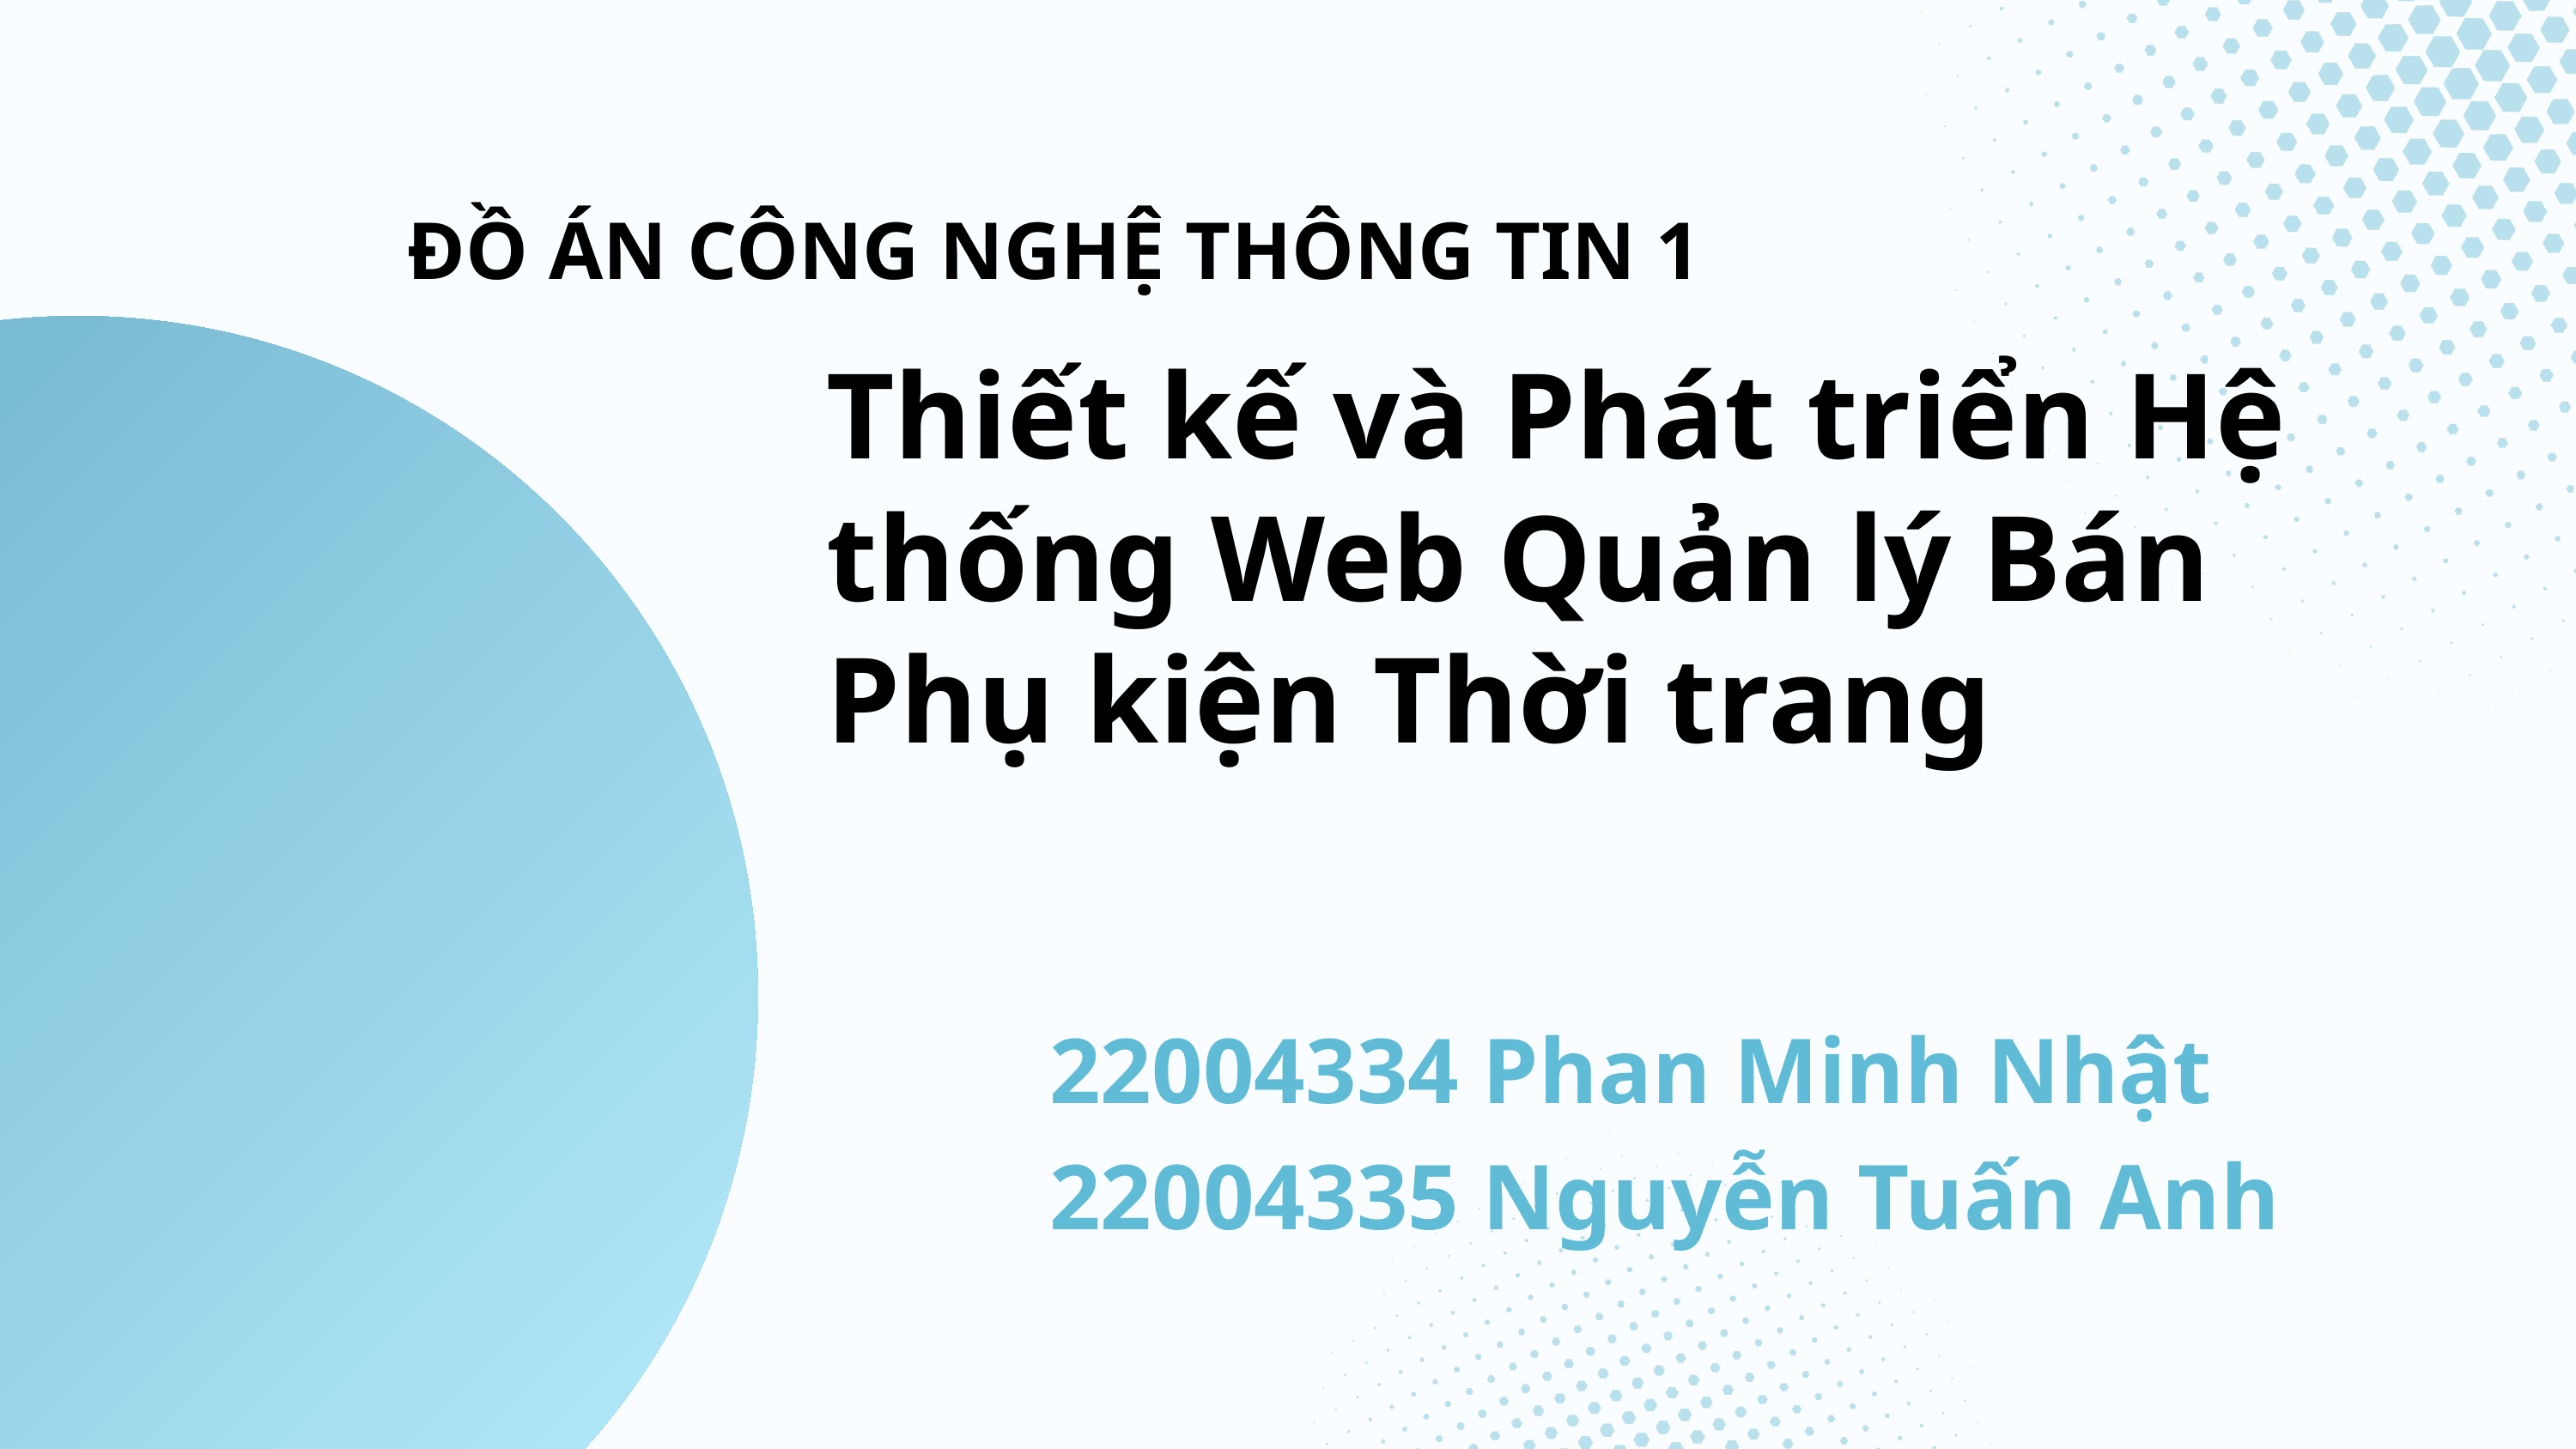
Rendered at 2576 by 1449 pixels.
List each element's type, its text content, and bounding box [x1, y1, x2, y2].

text_box 22004335 Nguyễn Tuấn Anh [1049, 1121, 2508, 1247]
text_box Thiết kế và Phát triển Hệ thống Web Quản lý Bán Phụ kiện Thời trang [826, 341, 2309, 767]
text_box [0, 315, 758, 1449]
text_box [1889, 0, 2576, 724]
text_box 22004334 Phan Minh Nhật [1049, 995, 2335, 1121]
text_box ĐỒ ÁN CÔNG NGHỆ THÔNG TIN 1 [407, 68, 1779, 295]
text_box [1244, 1247, 2046, 1449]
